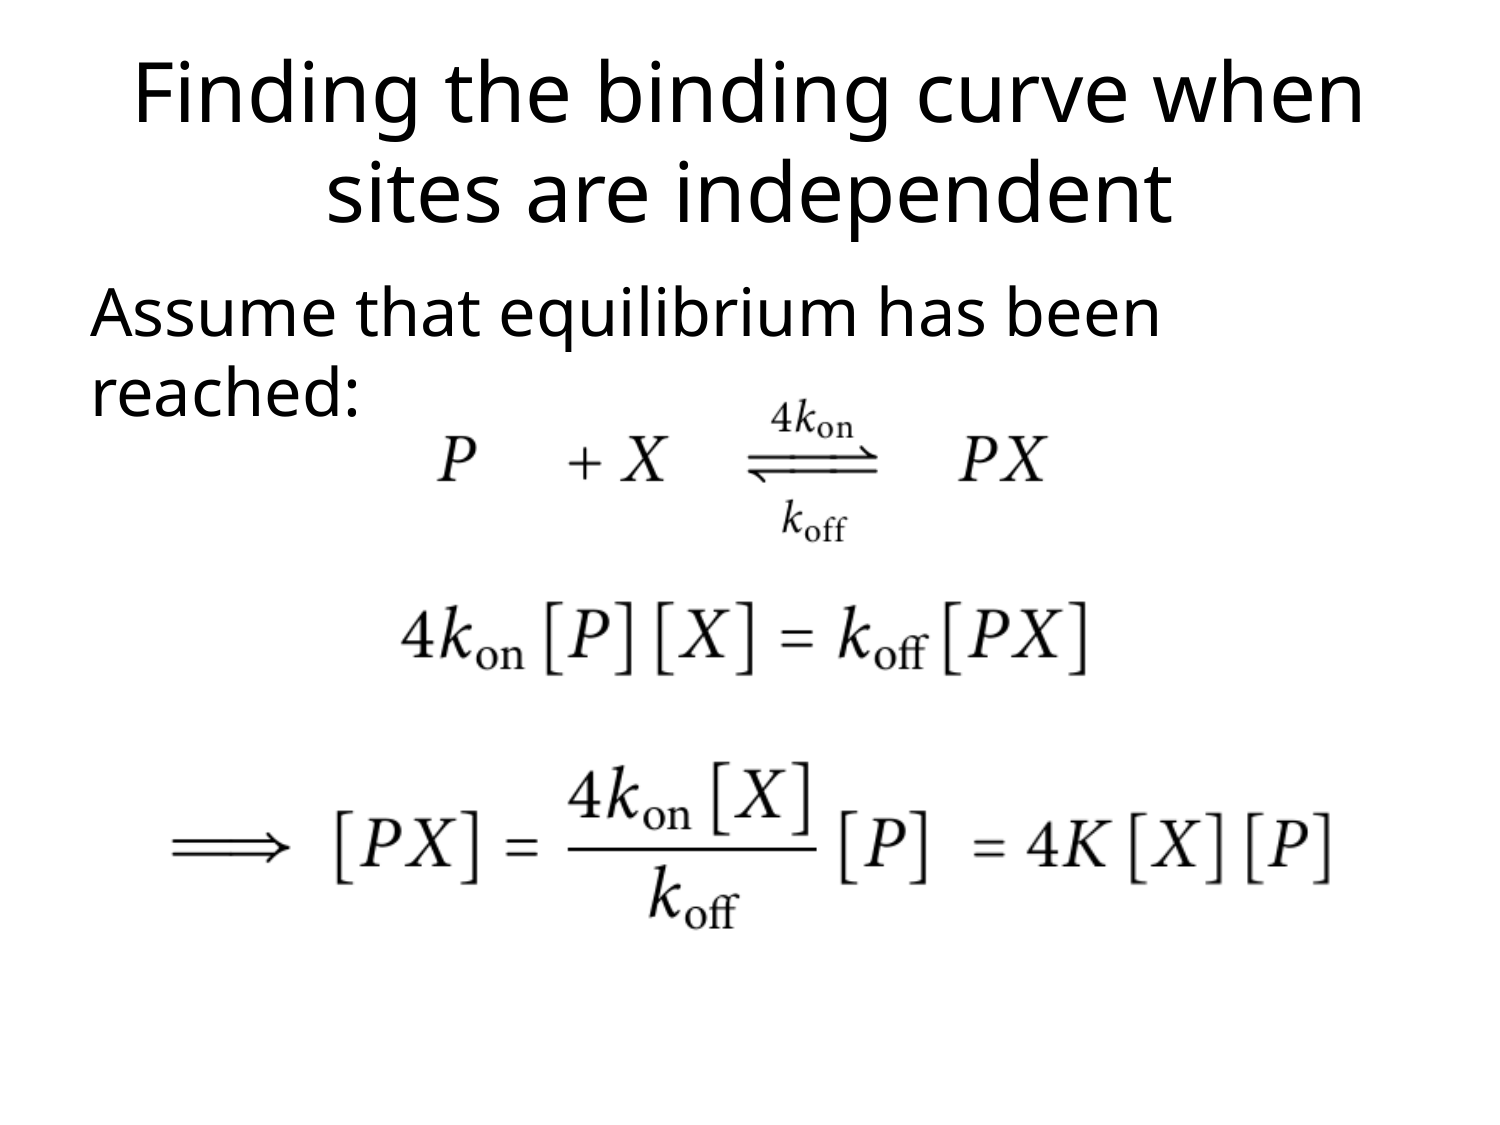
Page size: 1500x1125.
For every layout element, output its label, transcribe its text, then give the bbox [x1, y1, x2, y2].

title Finding the binding curve when sites are independent [75, 45, 1425, 233]
picture [398, 588, 1119, 685]
list Assume that equilibrium has been reached: [75, 262, 1425, 380]
picture [157, 752, 938, 939]
picture [969, 799, 1339, 898]
picture [419, 379, 1060, 552]
